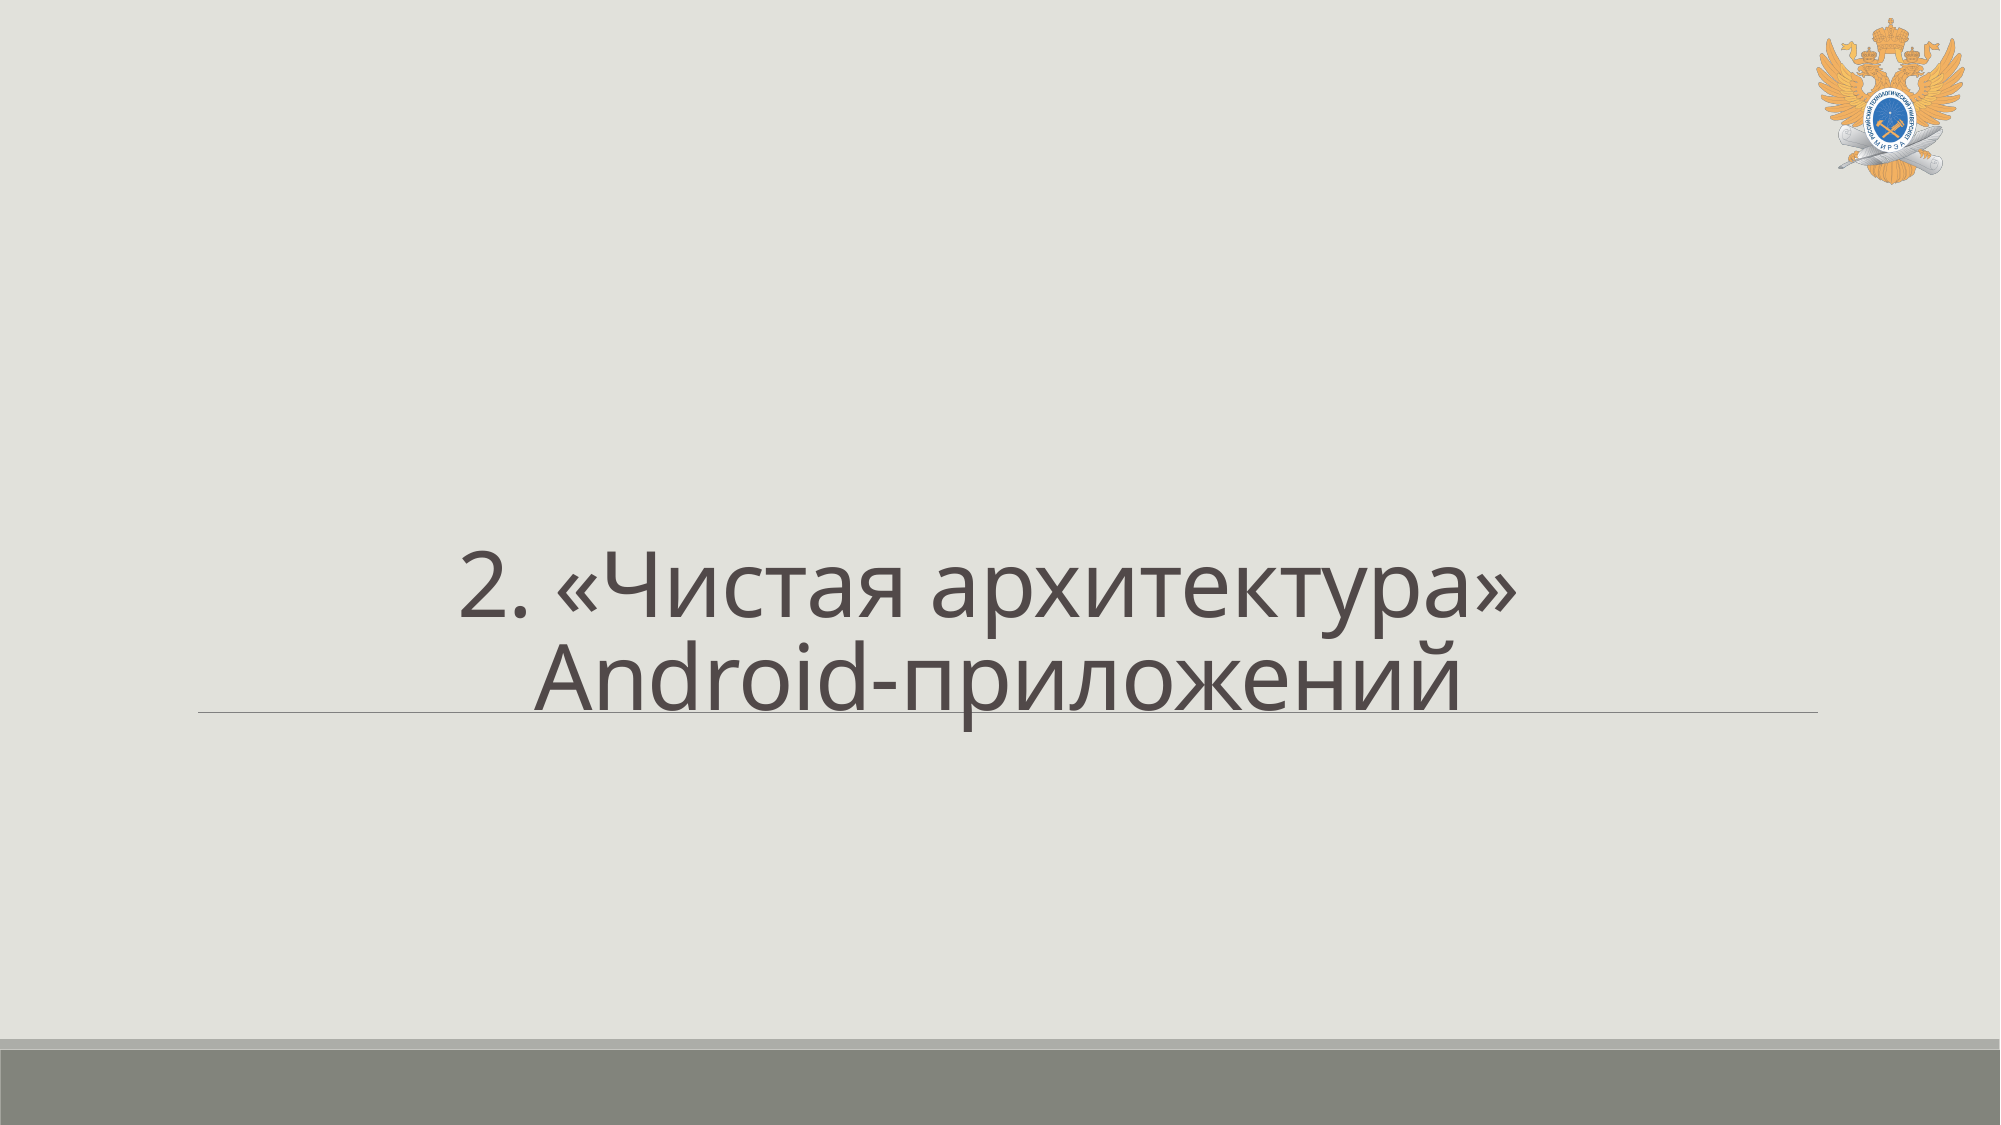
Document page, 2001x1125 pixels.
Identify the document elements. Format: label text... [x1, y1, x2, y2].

title 2. «Чистая архитектура» Android-приложений [174, 441, 1825, 837]
picture [1806, 17, 1974, 185]
